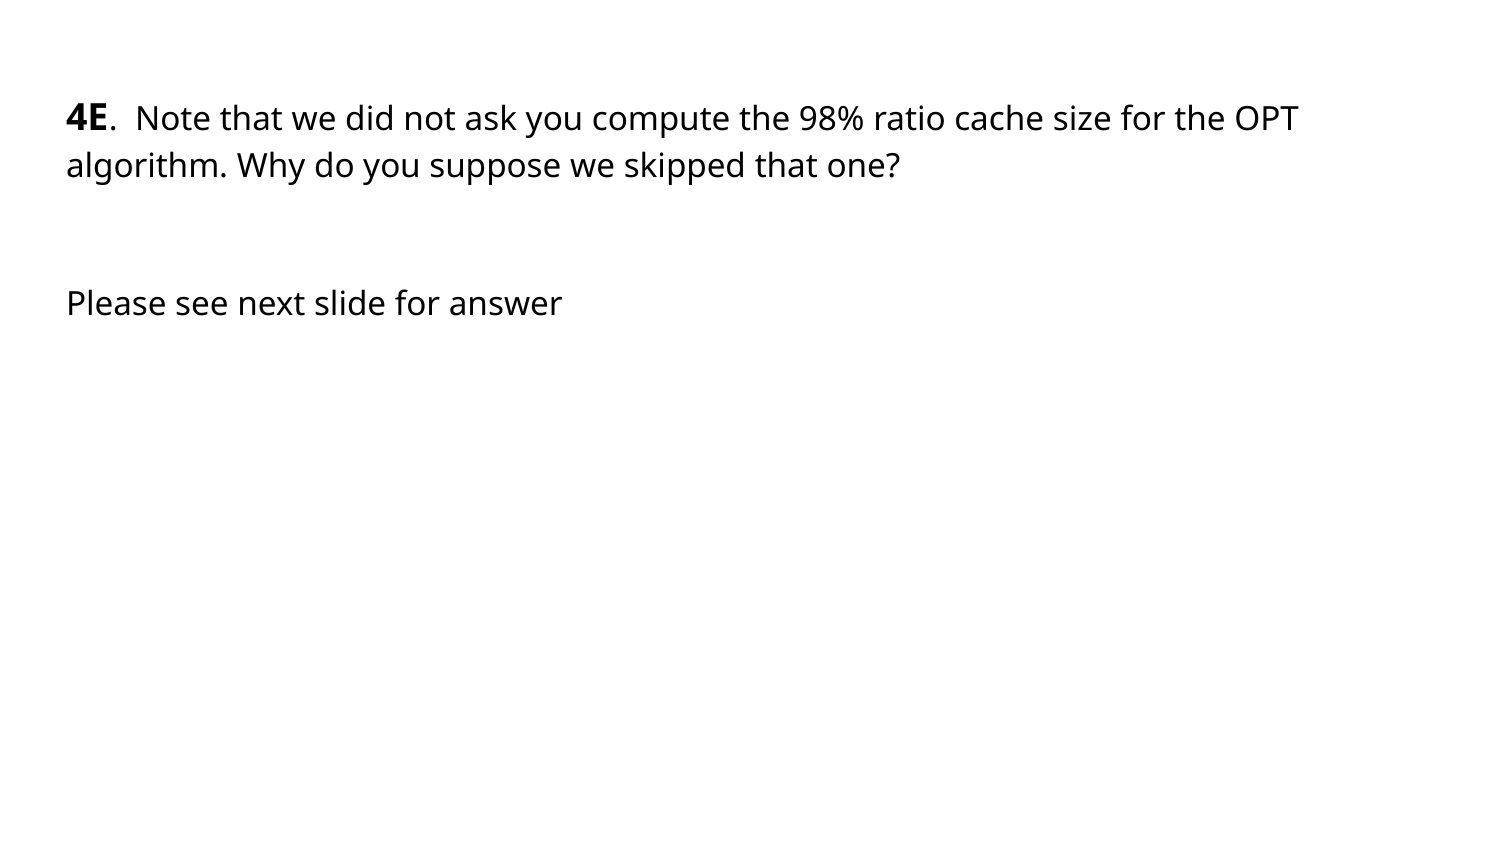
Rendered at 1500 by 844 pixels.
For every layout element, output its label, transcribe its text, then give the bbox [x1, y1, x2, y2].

title 4E. Note that we did not ask you compute the 98% ratio cache size for the OPT algorithm. Why do you suppose we skipped that one? Please see next slide for answer [51, 71, 1449, 773]
